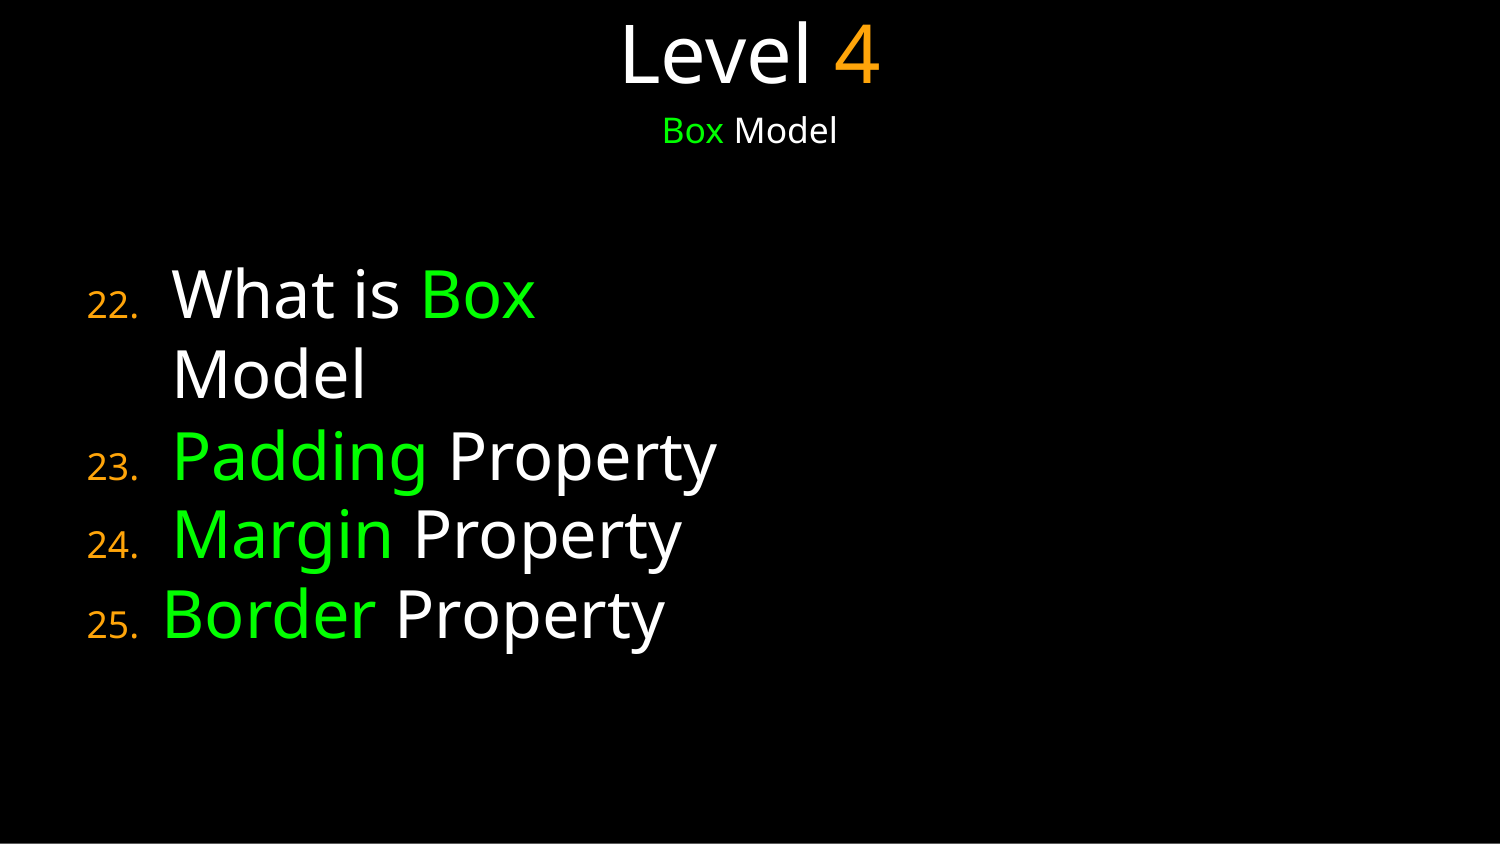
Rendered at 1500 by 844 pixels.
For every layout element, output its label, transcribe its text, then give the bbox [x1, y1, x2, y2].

text_box What is Box Model Padding Property Margin Property Border Property [84, 250, 729, 652]
title Level 4 Box Model [258, 0, 1242, 152]
